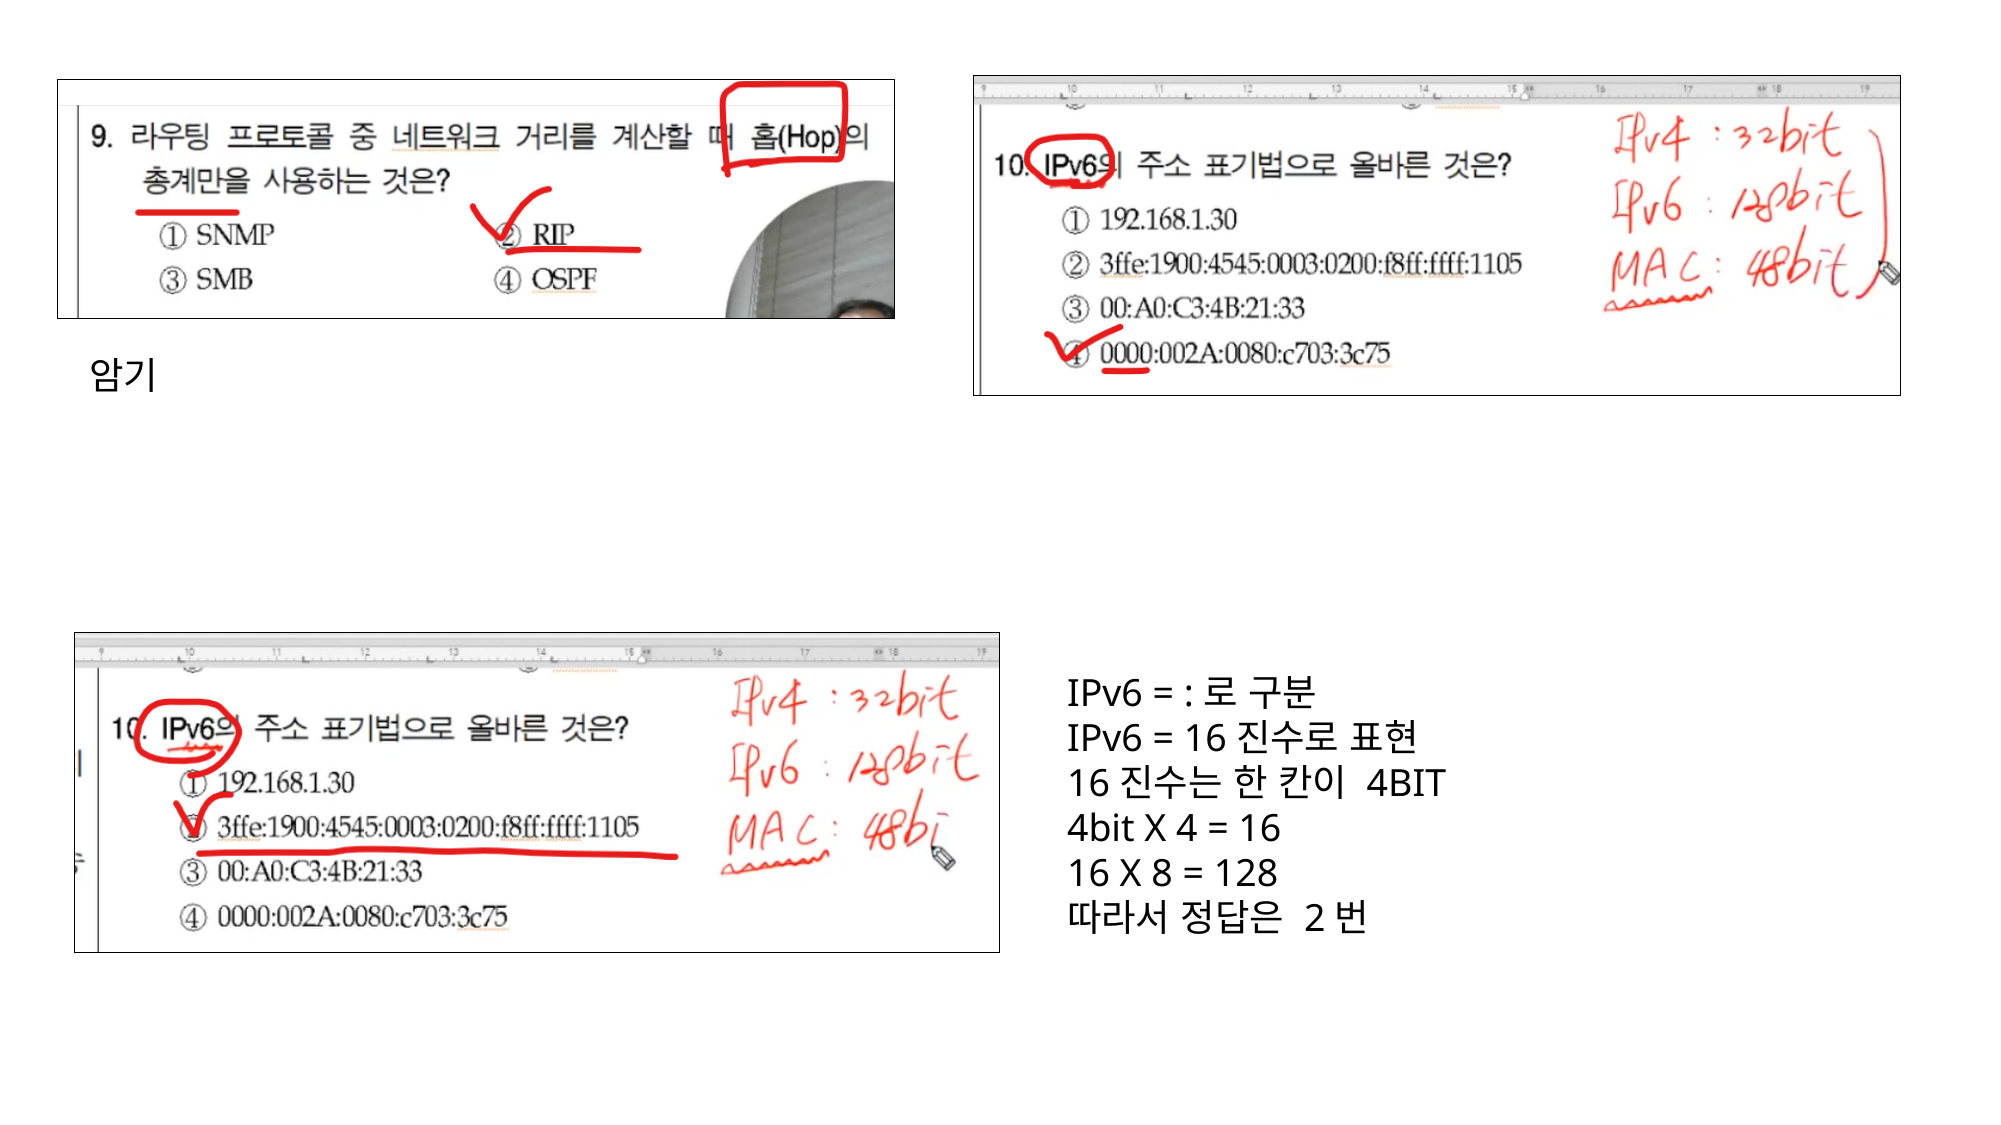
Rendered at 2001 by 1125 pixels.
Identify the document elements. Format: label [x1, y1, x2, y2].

picture [973, 75, 1901, 396]
text_box [74, 632, 1475, 953]
text_box [57, 79, 895, 406]
